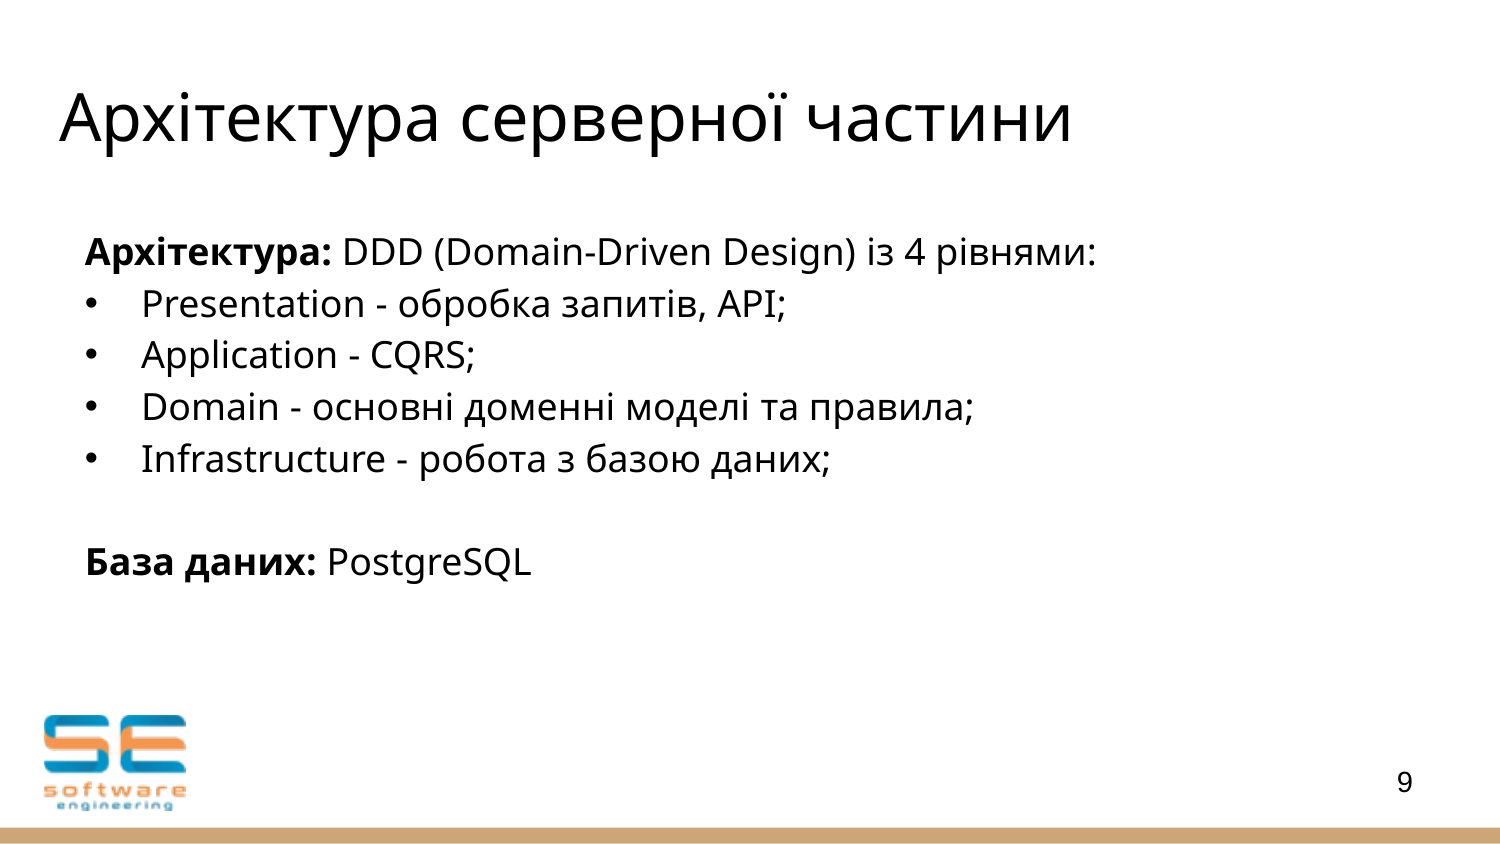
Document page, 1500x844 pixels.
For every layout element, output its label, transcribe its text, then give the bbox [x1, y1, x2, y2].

text_box 9 [1382, 755, 1500, 806]
list Архітектура: DDD (Domain-Driven Design) із 4 рівнями: Presentation - обробка запитів, API; Application - CQRS; Domain - основні доменні моделі та правила; Infrastructure - робота з базою даних; База даних: PostgreSQL [51, 206, 1449, 719]
title Архітектура серверної частини [44, 33, 1442, 170]
picture [43, 714, 186, 811]
